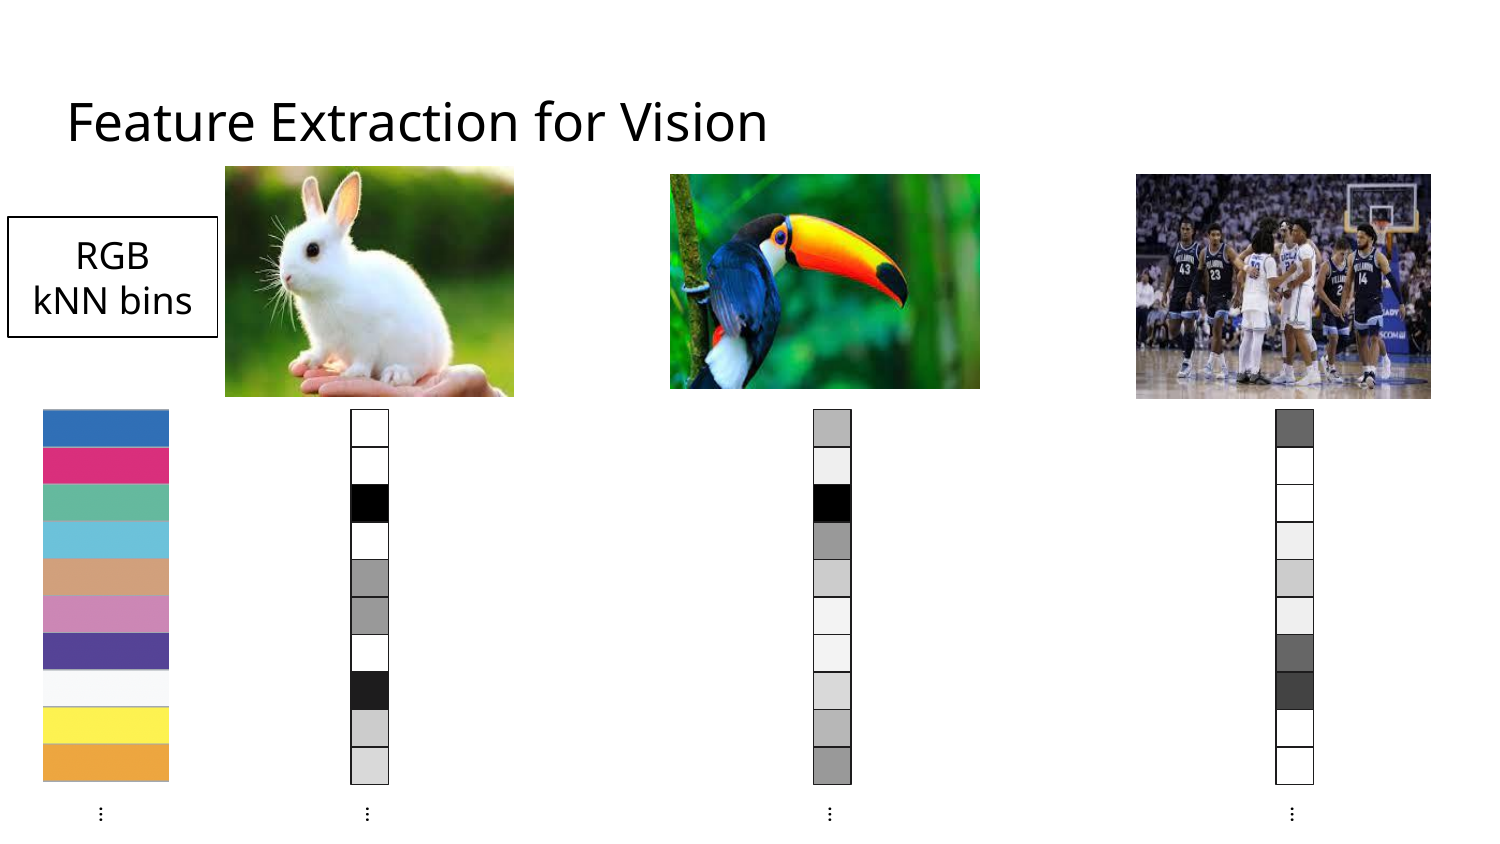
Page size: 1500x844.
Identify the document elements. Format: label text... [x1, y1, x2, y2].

picture [669, 174, 980, 389]
picture [1135, 174, 1432, 399]
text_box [346, 409, 403, 844]
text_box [809, 409, 866, 844]
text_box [7, 216, 218, 844]
picture [225, 166, 514, 397]
title Feature Extraction for Vision [51, 72, 1449, 167]
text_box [1271, 409, 1328, 844]
